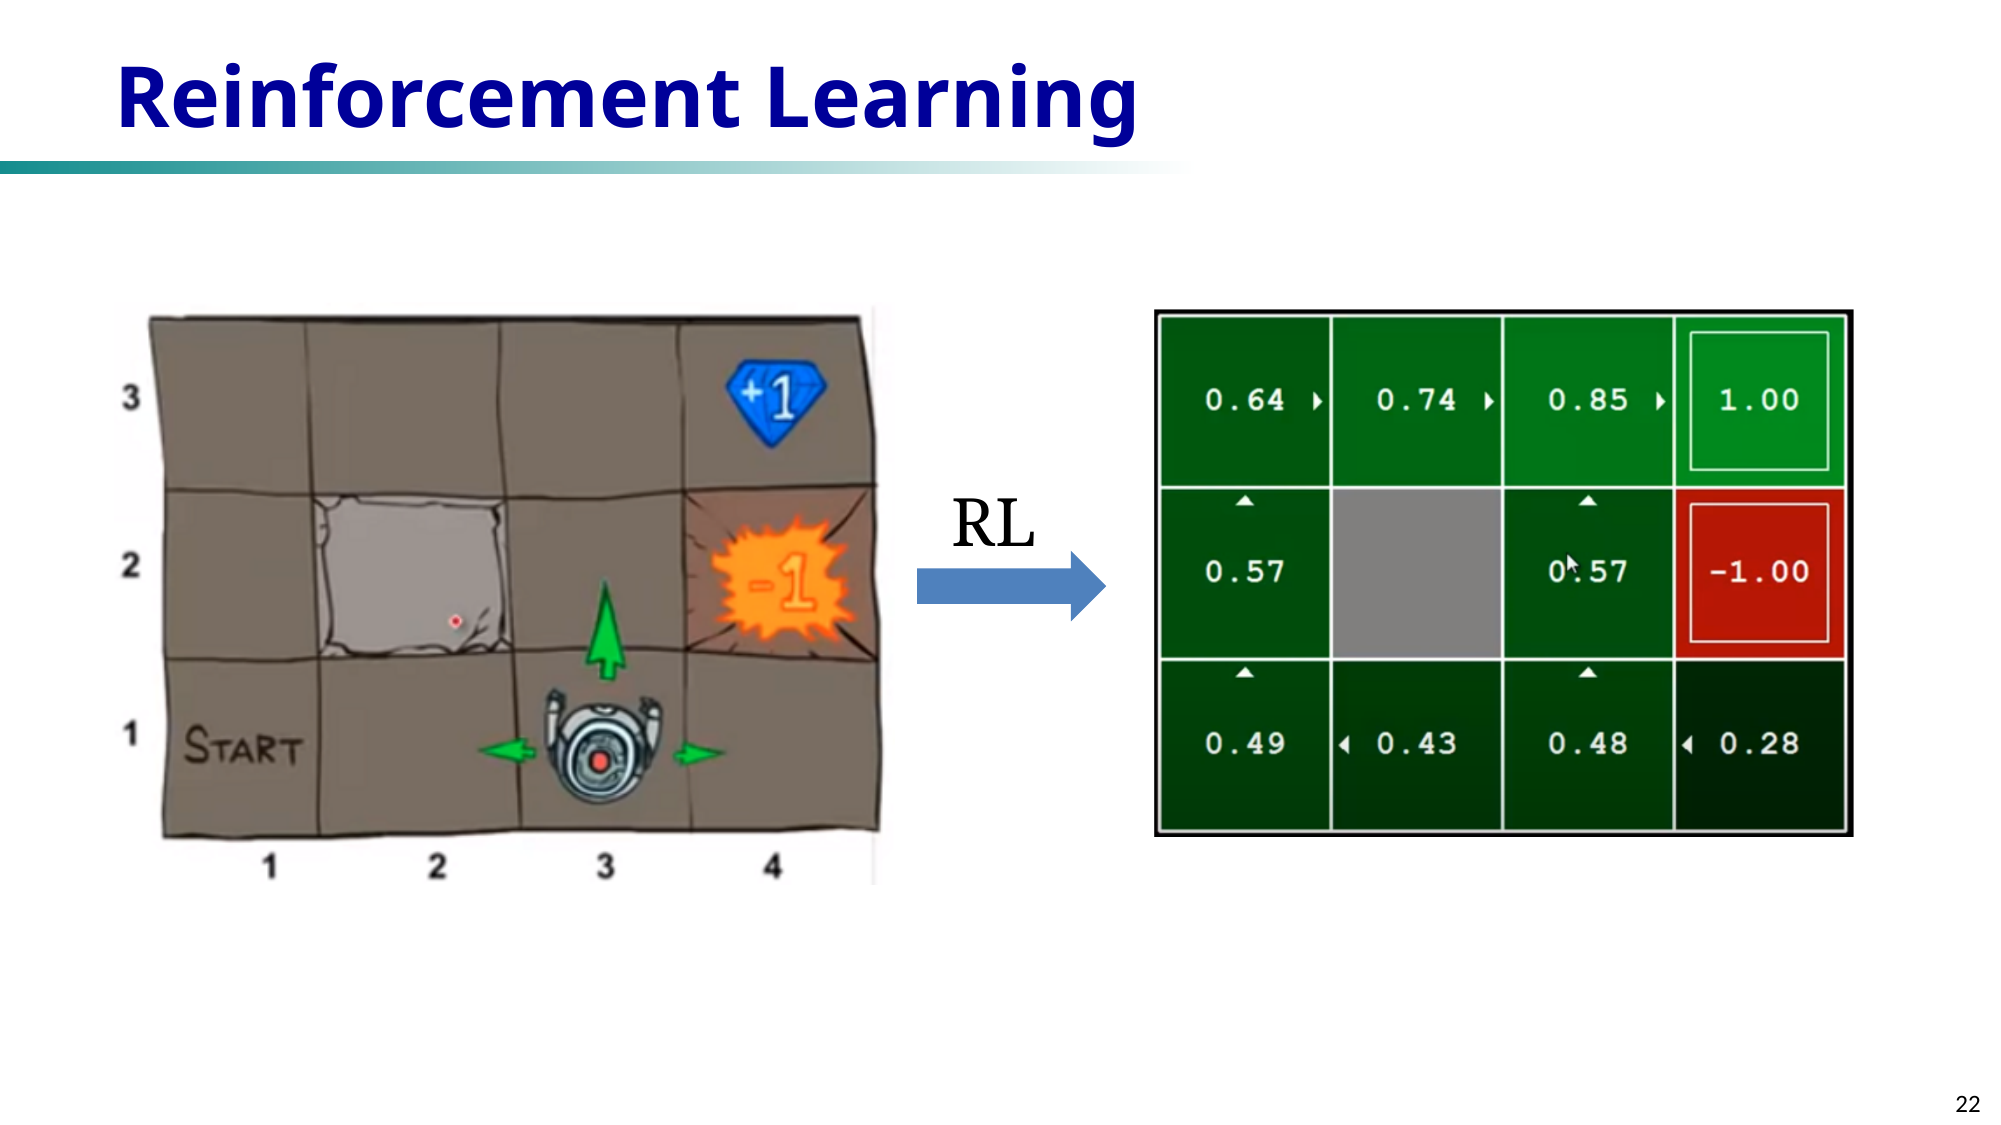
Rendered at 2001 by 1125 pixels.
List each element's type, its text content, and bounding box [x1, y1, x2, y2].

title Reinforcement Learning [99, 25, 1900, 161]
slide_number 22 [1854, 1082, 1996, 1124]
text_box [916, 302, 1855, 837]
picture [113, 302, 896, 885]
